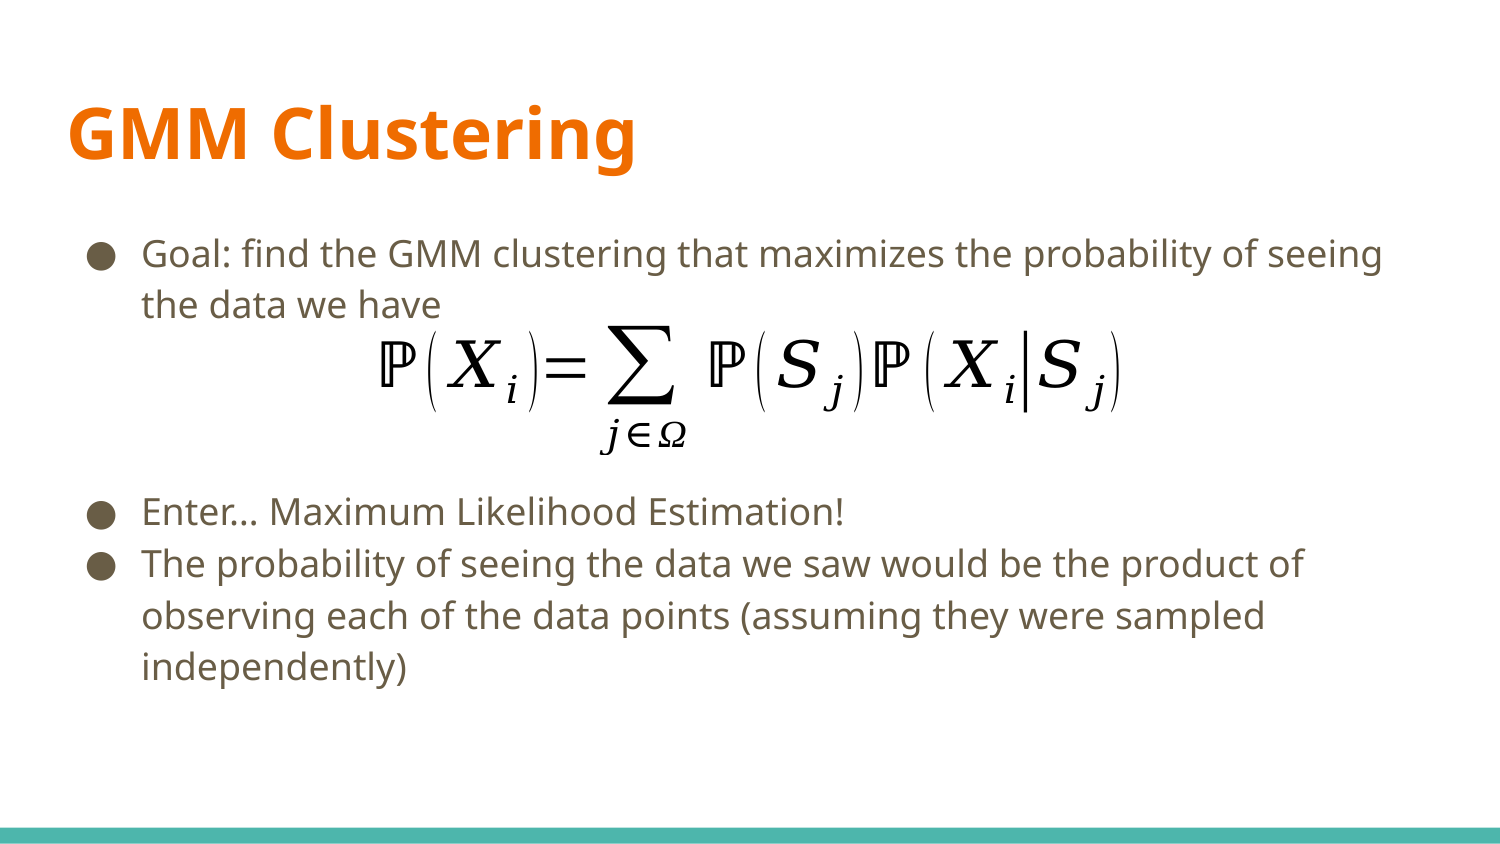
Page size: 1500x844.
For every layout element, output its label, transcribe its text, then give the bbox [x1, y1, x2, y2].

title GMM Clustering [51, 72, 1449, 189]
list Goal: find the GMM clustering that maximizes the probability of seeing the data we have Enter… Maximum Likelihood Estimation! The probability of seeing the data we saw would be the product of observing each of the data points (assuming they were sampled independently) [51, 207, 1449, 797]
